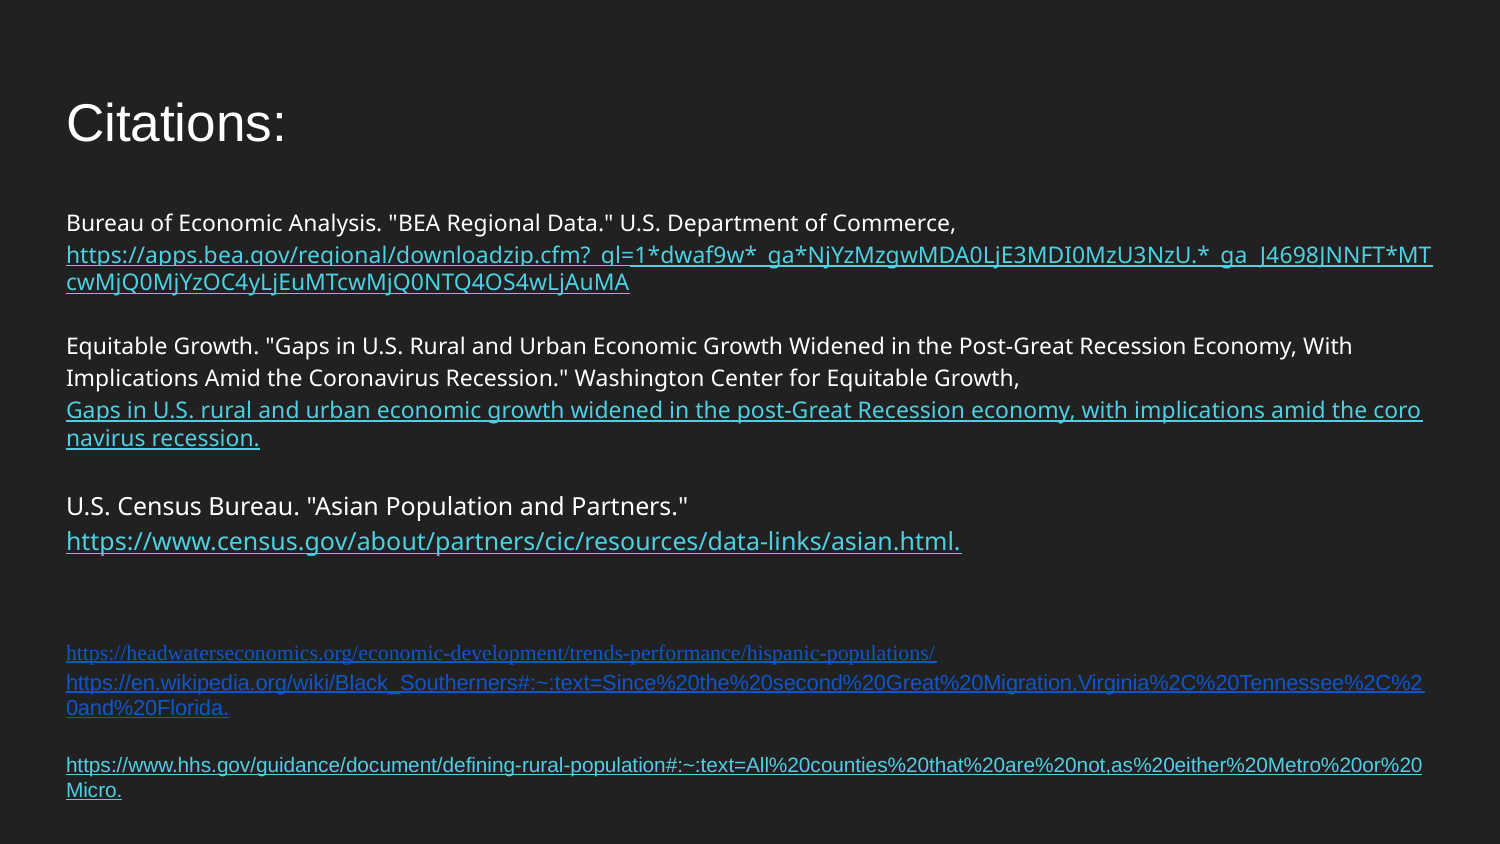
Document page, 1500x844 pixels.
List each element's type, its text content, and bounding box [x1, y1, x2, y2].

title Citations: [51, 72, 1449, 167]
list Bureau of Economic Analysis. "BEA Regional Data." U.S. Department of Commerce, https://apps.bea.gov/regional/downloadzip.cfm?_gl=1*dwaf9w*_ga*NjYzMzgwMDA0LjE3MDI0MzU3NzU.*_ga_J4698JNNFT*MTcwMjQ0MjYzOC4yLjEuMTcwMjQ0NTQ4OS4wLjAuMA Equitable Growth. "Gaps in U.S. Rural and Urban Economic Growth Widened in the Post-Great Recession Economy, With Implications Amid the Coronavirus Recession." Washington Center for Equitable Growth, Gaps in U.S. rural and urban economic growth widened in the post-Great Recession economy, with implications amid the coronavirus recession. U.S. Census Bureau. "Asian Population and Partners." https://www.census.gov/about/partners/cic/resources/data-links/asian.html. https://headwaterseconomics.org/economic-development/trends-performance/hispanic-populations/ https://en.wikipedia.org/wiki/Black_Southerners#:~:text=Since%20the%20second%20Great%20Migration,Virginia%2C%20Tennessee%2C%20and%20Florida. https://www.hhs.gov/guidance/document/defining-rural-population#:~:text=All%20counties%20that%20are%20not,as%20either%20Metro%20or%20Micro. [51, 189, 1449, 750]
